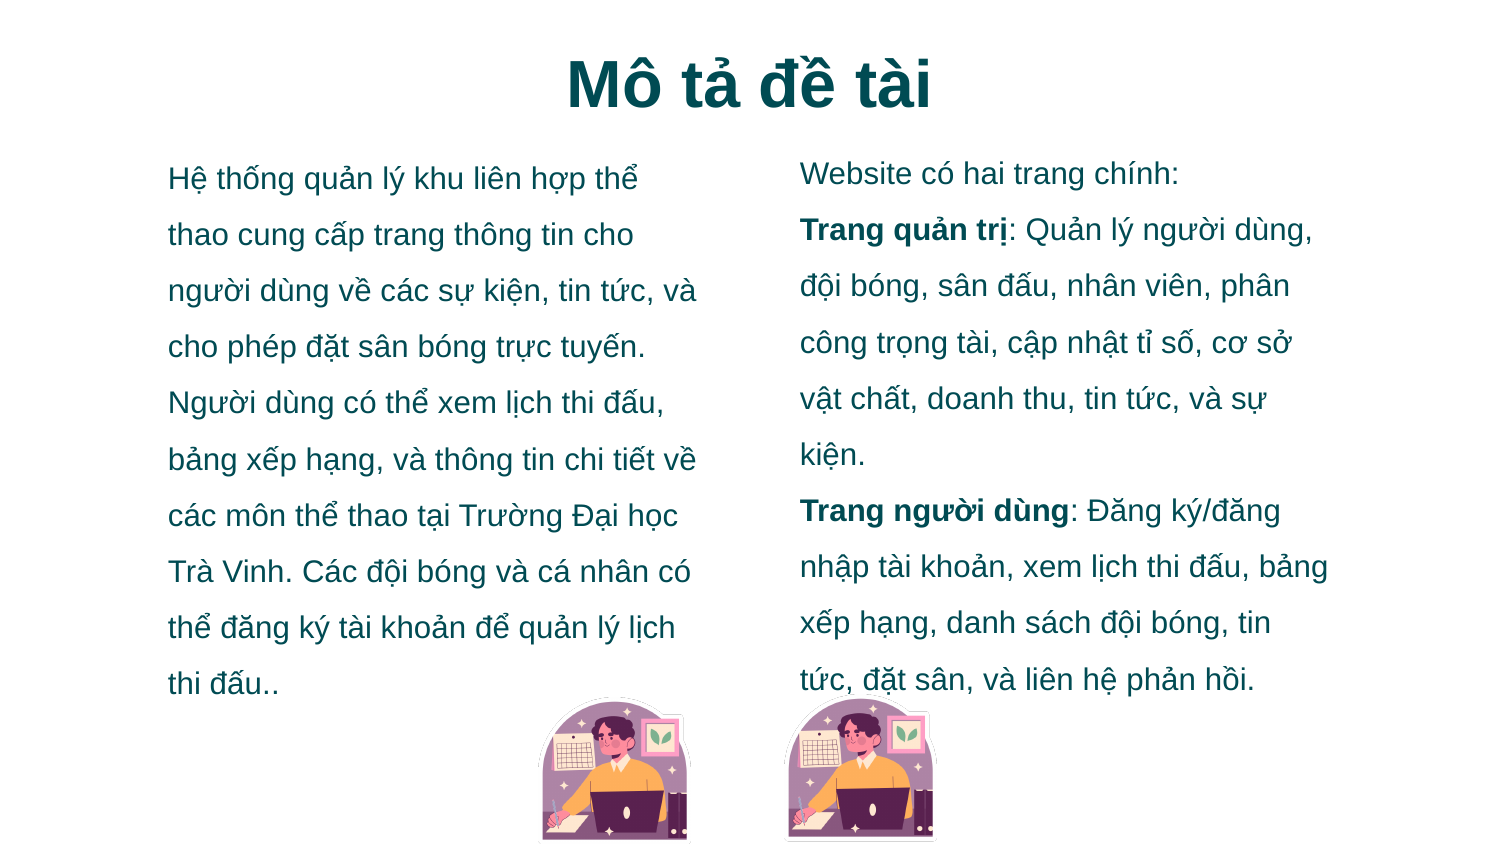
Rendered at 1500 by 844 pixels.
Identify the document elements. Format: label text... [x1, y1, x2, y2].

picture [537, 694, 691, 844]
text_box Website có hai trang chính: Trang quản trị: Quản lý người dùng, đội bóng, sân đấu, nhân viên, phân công trọng tài, cập nhật tỉ số, cơ sở vật chất, doanh thu, tin tức, và sự kiện. Trang người dùng: Đăng ký/đăng nhập tài khoản, xem lịch thi đấu, bảng xếp hạng, danh sách đội bóng, tin tức, đặt sân, và liên hệ phản hồi. [784, 119, 1348, 695]
text_box Hệ thống quản lý khu liên hợp thể thao cung cấp trang thông tin cho người dùng về các sự kiện, tin tức, và cho phép đặt sân bóng trực tuyến. Người dùng có thể xem lịch thi đấu, bảng xếp hạng, và thông tin chi tiết về các môn thể thao tại Trường Đại học Trà Vinh. Các đội bóng và cá nhân có thể đăng ký tài khoản để quản lý lịch thi đấu.. [152, 124, 716, 695]
text_box Mô tả đề tài [118, 25, 1382, 120]
picture [784, 691, 937, 844]
